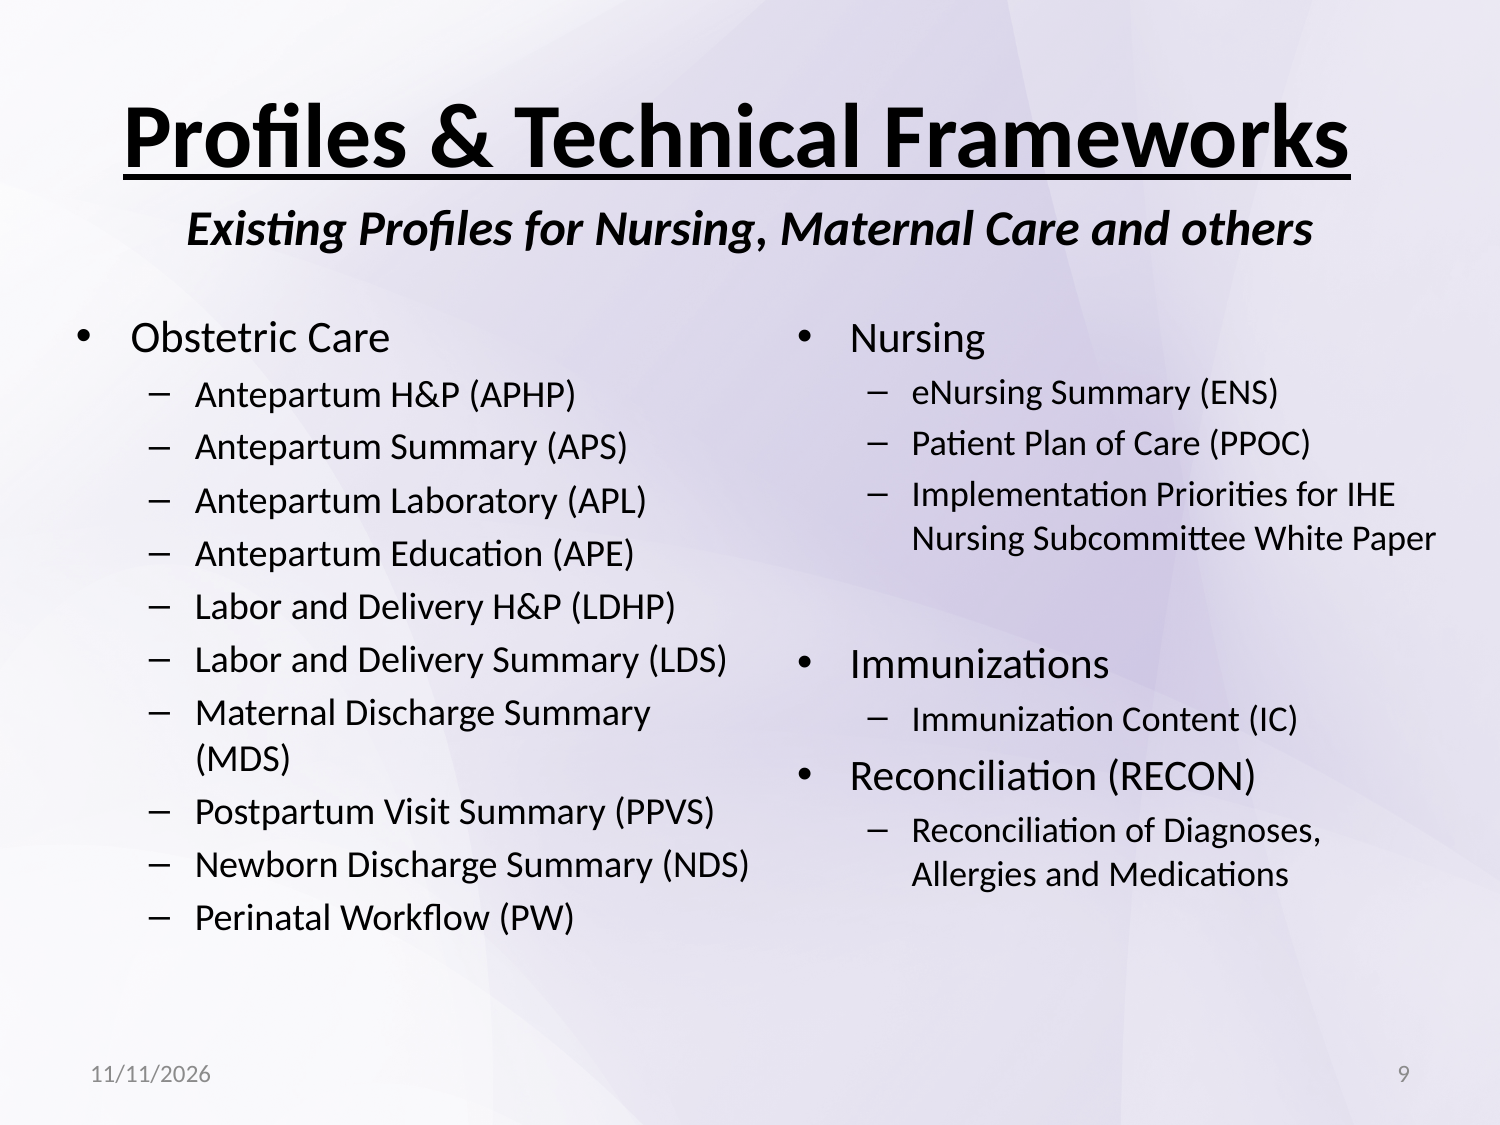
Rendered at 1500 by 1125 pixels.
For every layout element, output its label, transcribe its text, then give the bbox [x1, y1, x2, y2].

list Existing Profiles for Nursing, Maternal Care and others [75, 187, 1425, 263]
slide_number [75, 1042, 425, 1103]
slide_number 9 [1074, 1042, 1425, 1103]
list Obstetric Care Antepartum H&P (APHP) Antepartum Summary (APS) Antepartum Laboratory (APL) Antepartum Education (APE) Labor and Delivery H&P (LDHP) Labor and Delivery Summary (LDS) Maternal Discharge Summary (MDS) Postpartum Visit Summary (PPVS) Newborn Discharge Summary (NDS) Perinatal Workflow (PW) [60, 299, 770, 949]
title Profiles & Technical Frameworks [62, 37, 1413, 225]
list Nursing eNursing Summary (ENS) Patient Plan of Care (PPOC) Implementation Priorities for IHE Nursing Subcommittee White Paper Immunizations Immunization Content (IC) Reconciliation (RECON) Reconciliation of Diagnoses, Allergies and Medications [782, 301, 1457, 950]
